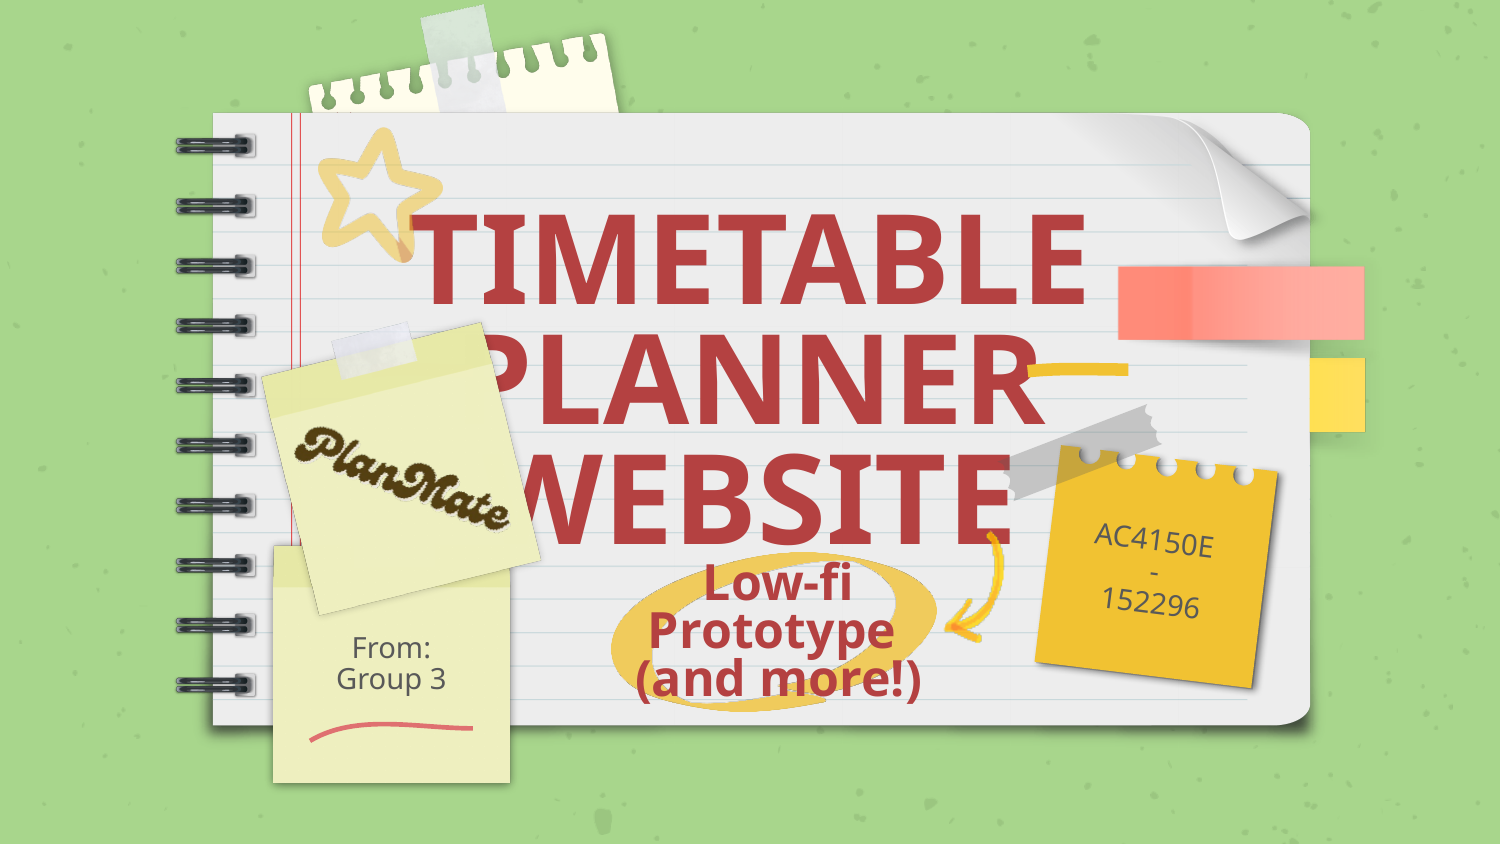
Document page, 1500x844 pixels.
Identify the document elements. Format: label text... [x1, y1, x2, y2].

picture [171, 0, 1408, 795]
text_box [309, 724, 473, 741]
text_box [996, 403, 1280, 690]
title TIMETABLE PLANNER WEBSITE [251, 161, 1249, 584]
text_box Low-fi Prototype (and more!) [595, 579, 963, 722]
subtitle From: Group 3 [274, 618, 509, 749]
